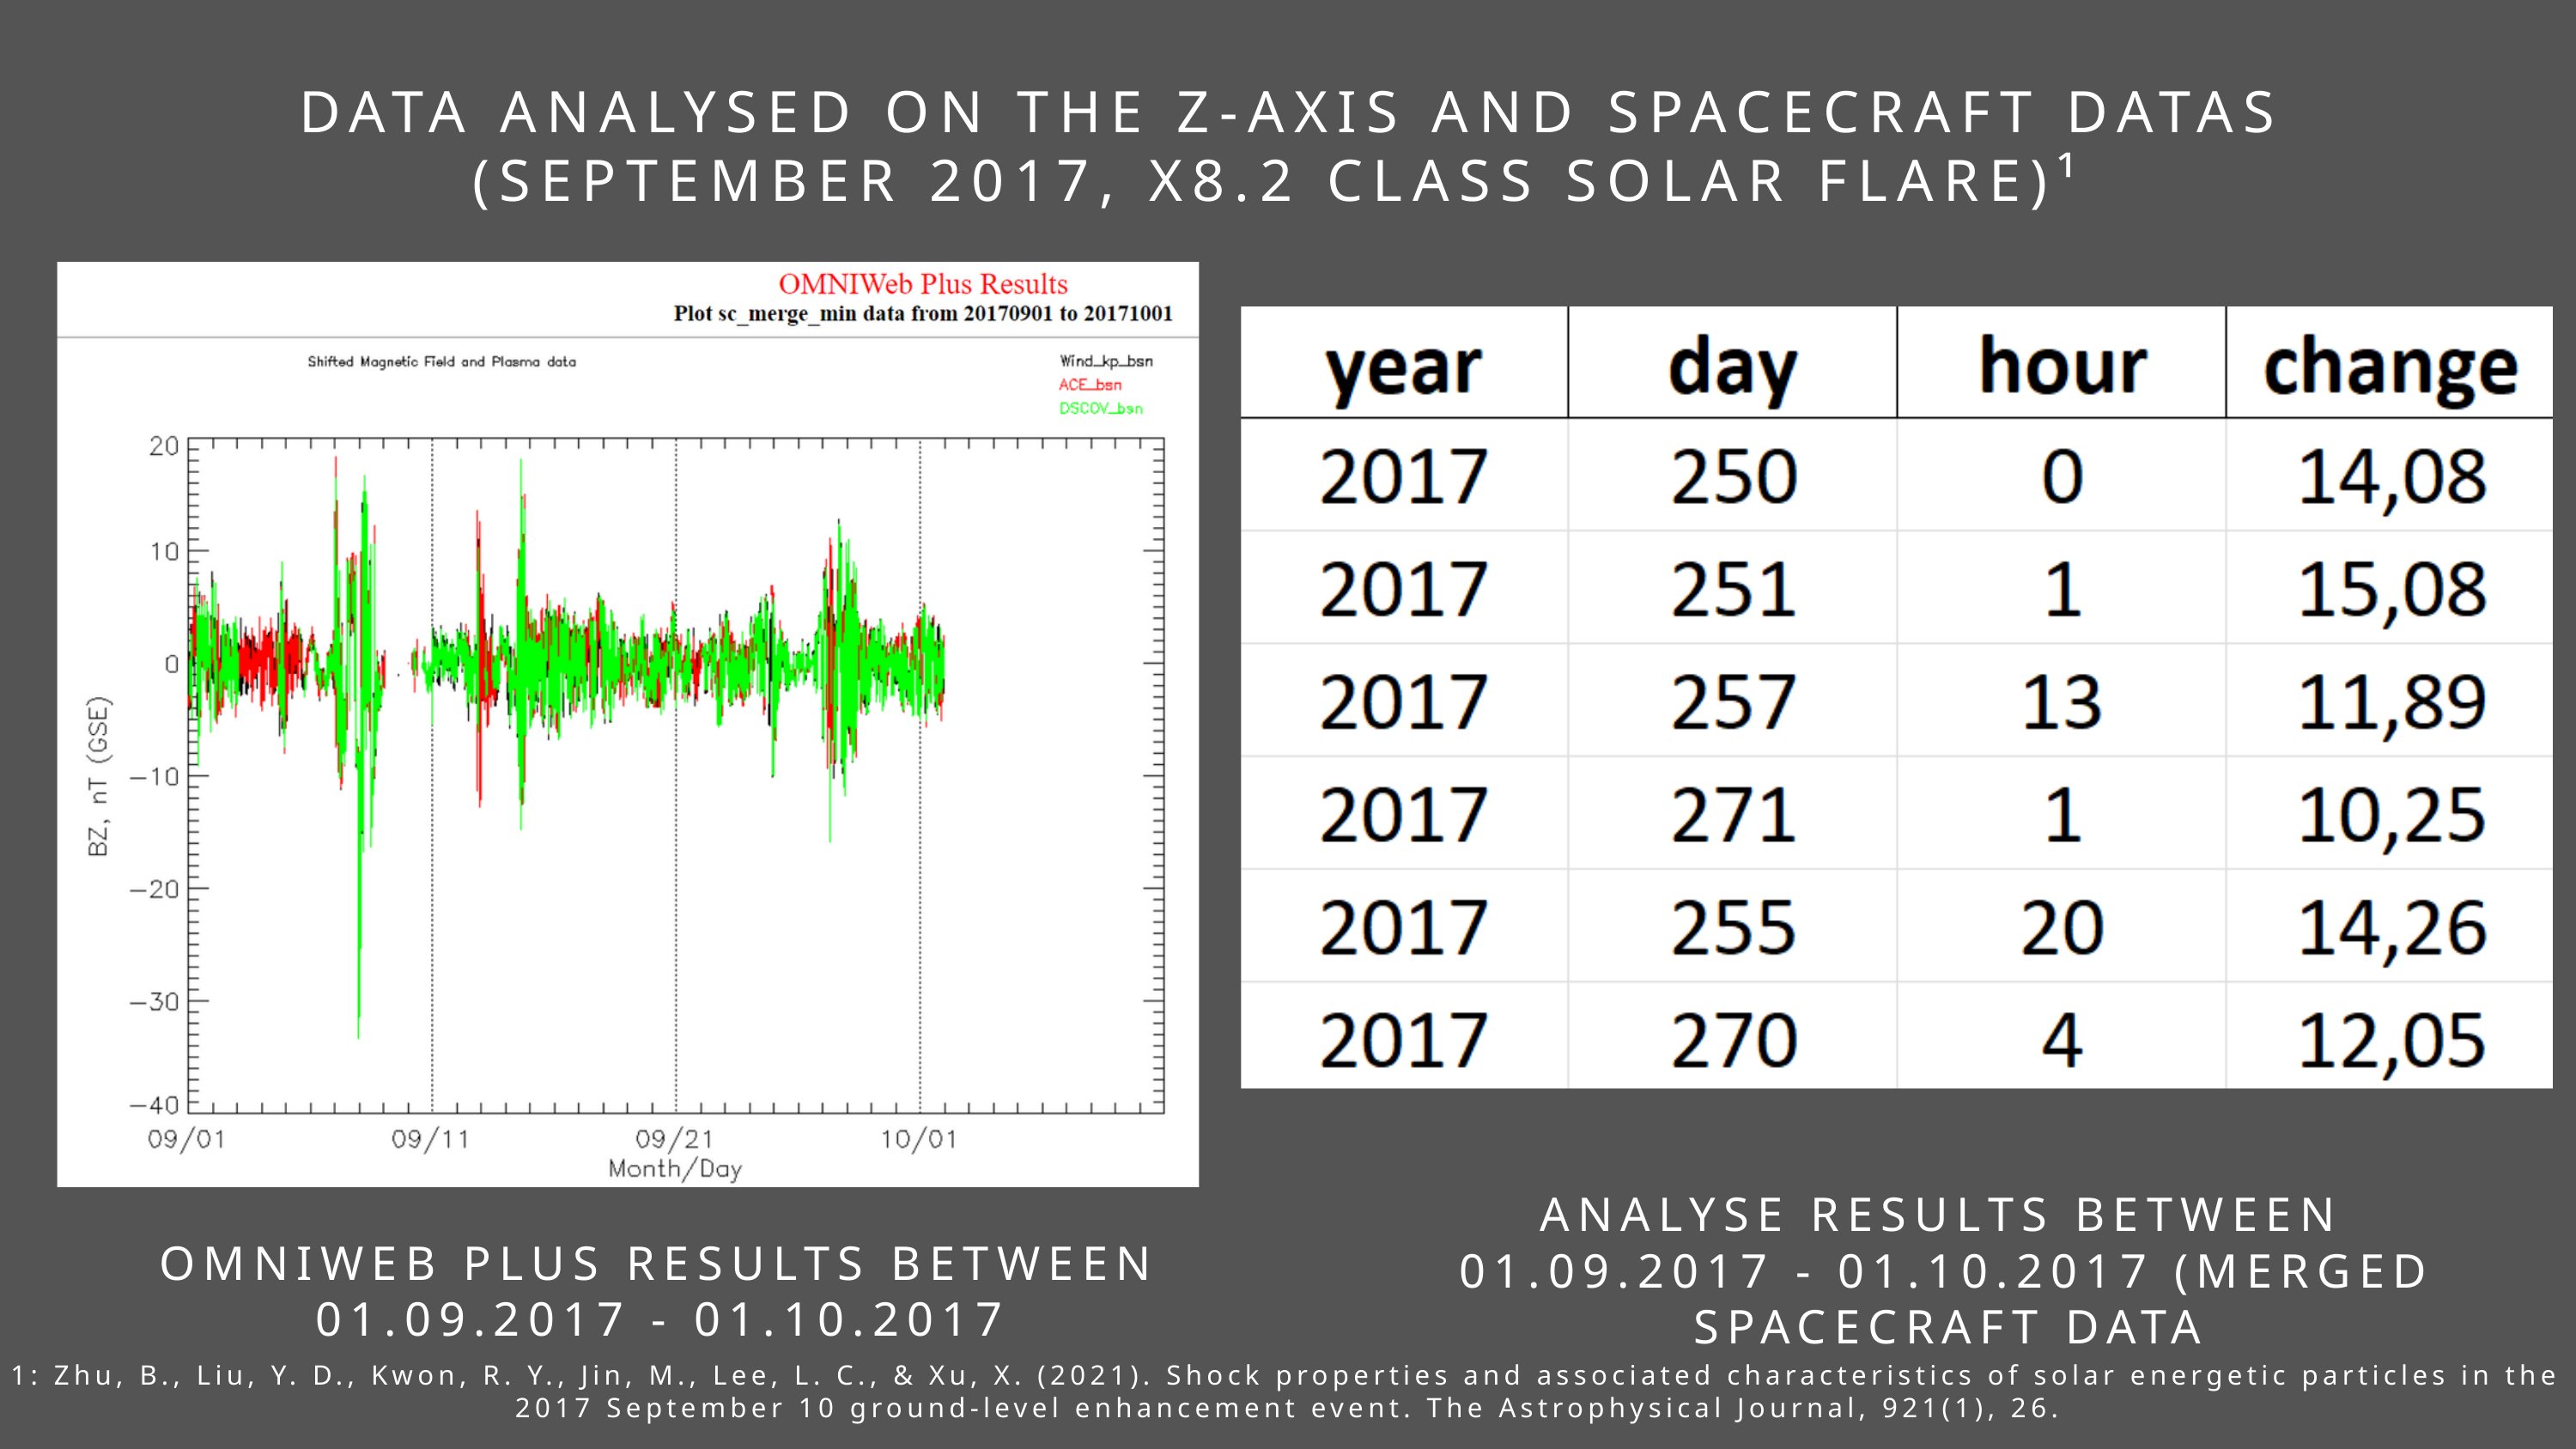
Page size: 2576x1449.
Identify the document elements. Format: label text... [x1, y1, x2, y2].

text_box [1241, 306, 2554, 1088]
text_box 1: Zhu, B., Liu, Y. D., Kwon, R. Y., Jin, M., Lee, L. C., & Xu, X. (2021). Shock properties and associated characteristics of solar energetic particles in the 2017 September 10 ground-level enhancement event. The Astrophysical Journal, 921(1), 26. [0, 1358, 2576, 1423]
text_box [57, 262, 1200, 1187]
text_box OMNIWEB PLUS RESULTS BETWEEN 01.09.2017 - 01.10.2017 [0, 1233, 1319, 1345]
text_box ANALYSE RESULTS BETWEEN 01.09.2017 - 01.10.2017 (MERGED SPACECRAFT DATA [1319, 1185, 2576, 1353]
text_box DATA ANALYSED ON THE Z-AXIS AND SPACECRAFT DATAS (SEPTEMBER 2017, X8.2 CLASS SOLAR FLARE)¹ [245, 75, 2331, 213]
